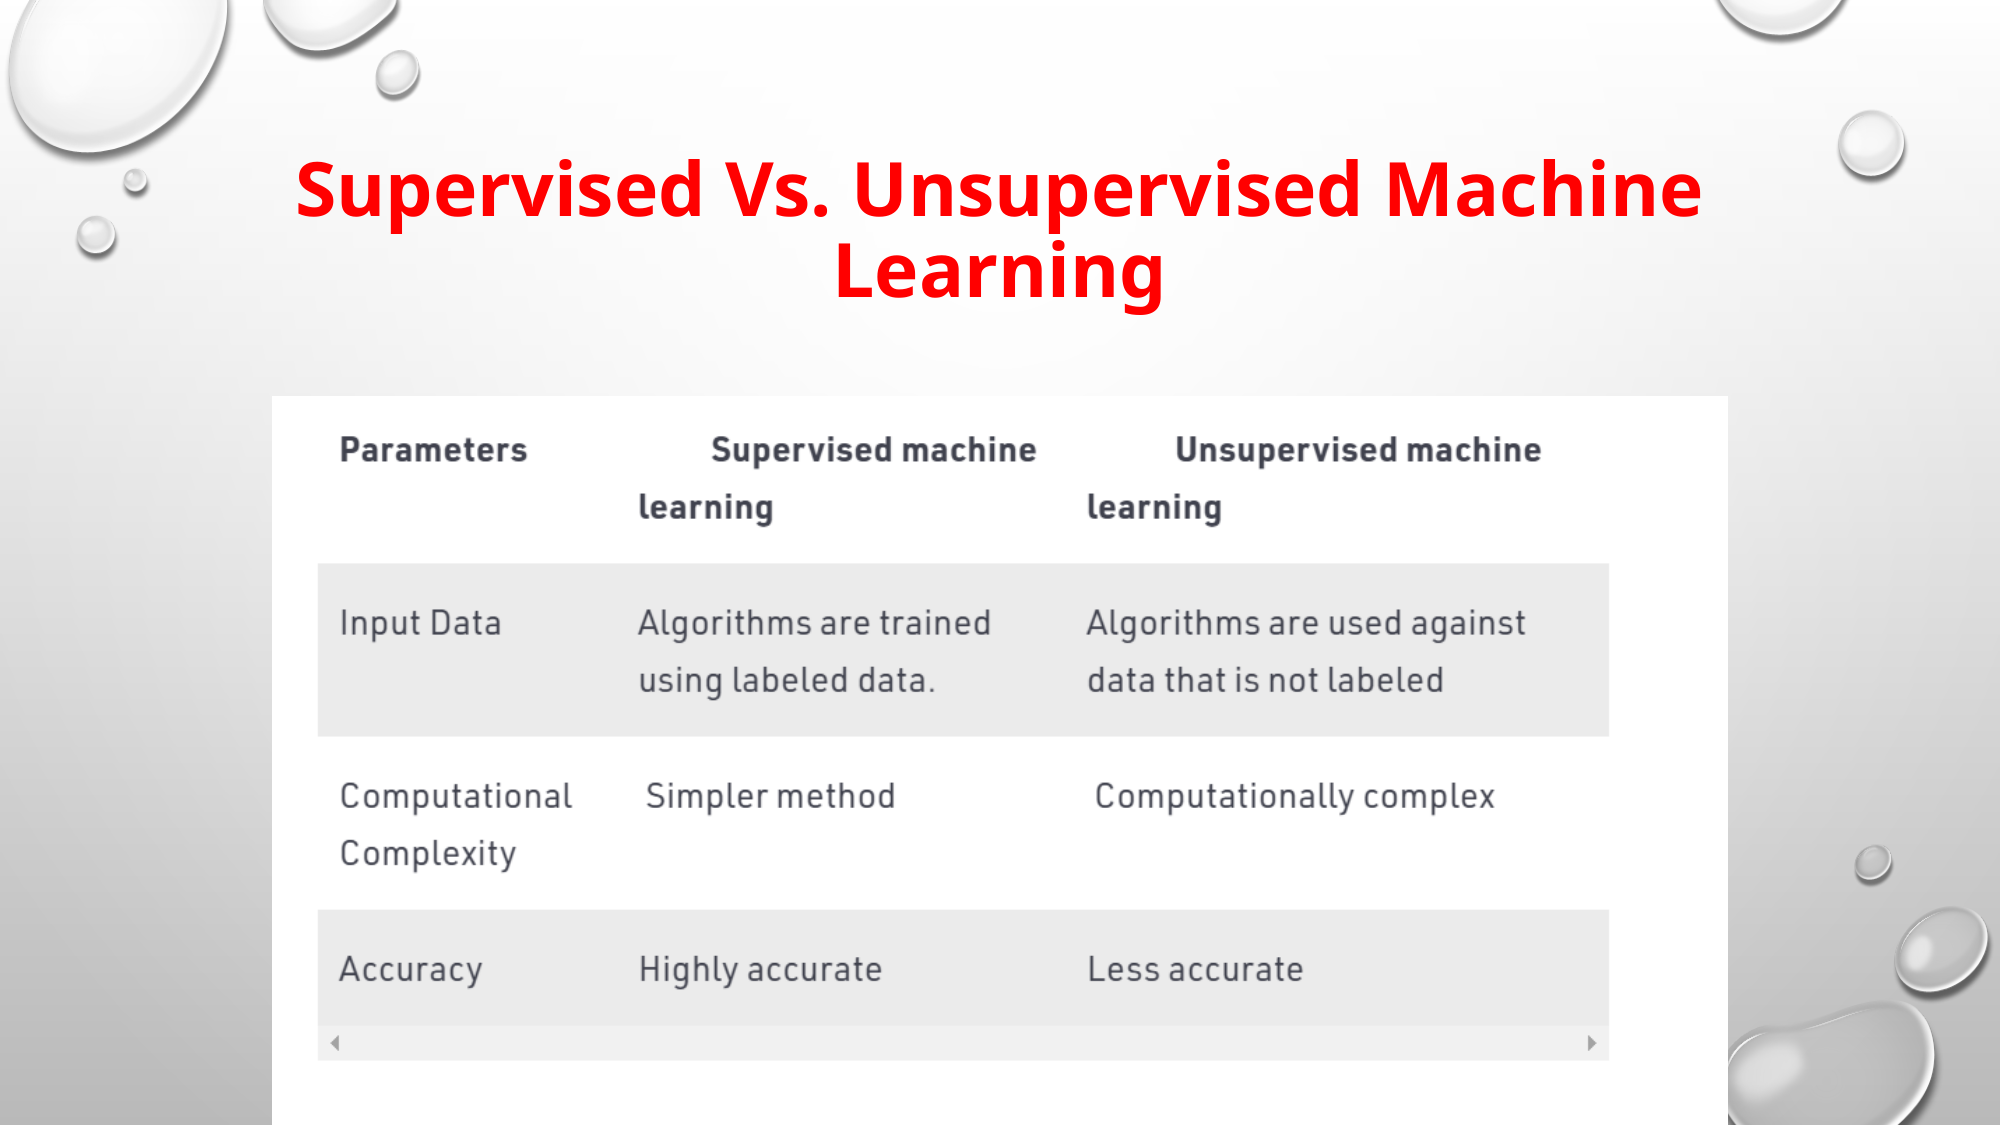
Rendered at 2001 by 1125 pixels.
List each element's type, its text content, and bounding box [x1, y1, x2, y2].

picture [0, 0, 2000, 1125]
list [272, 395, 1728, 1125]
title Supervised Vs. Unsupervised Machine Learning [149, 101, 1851, 364]
